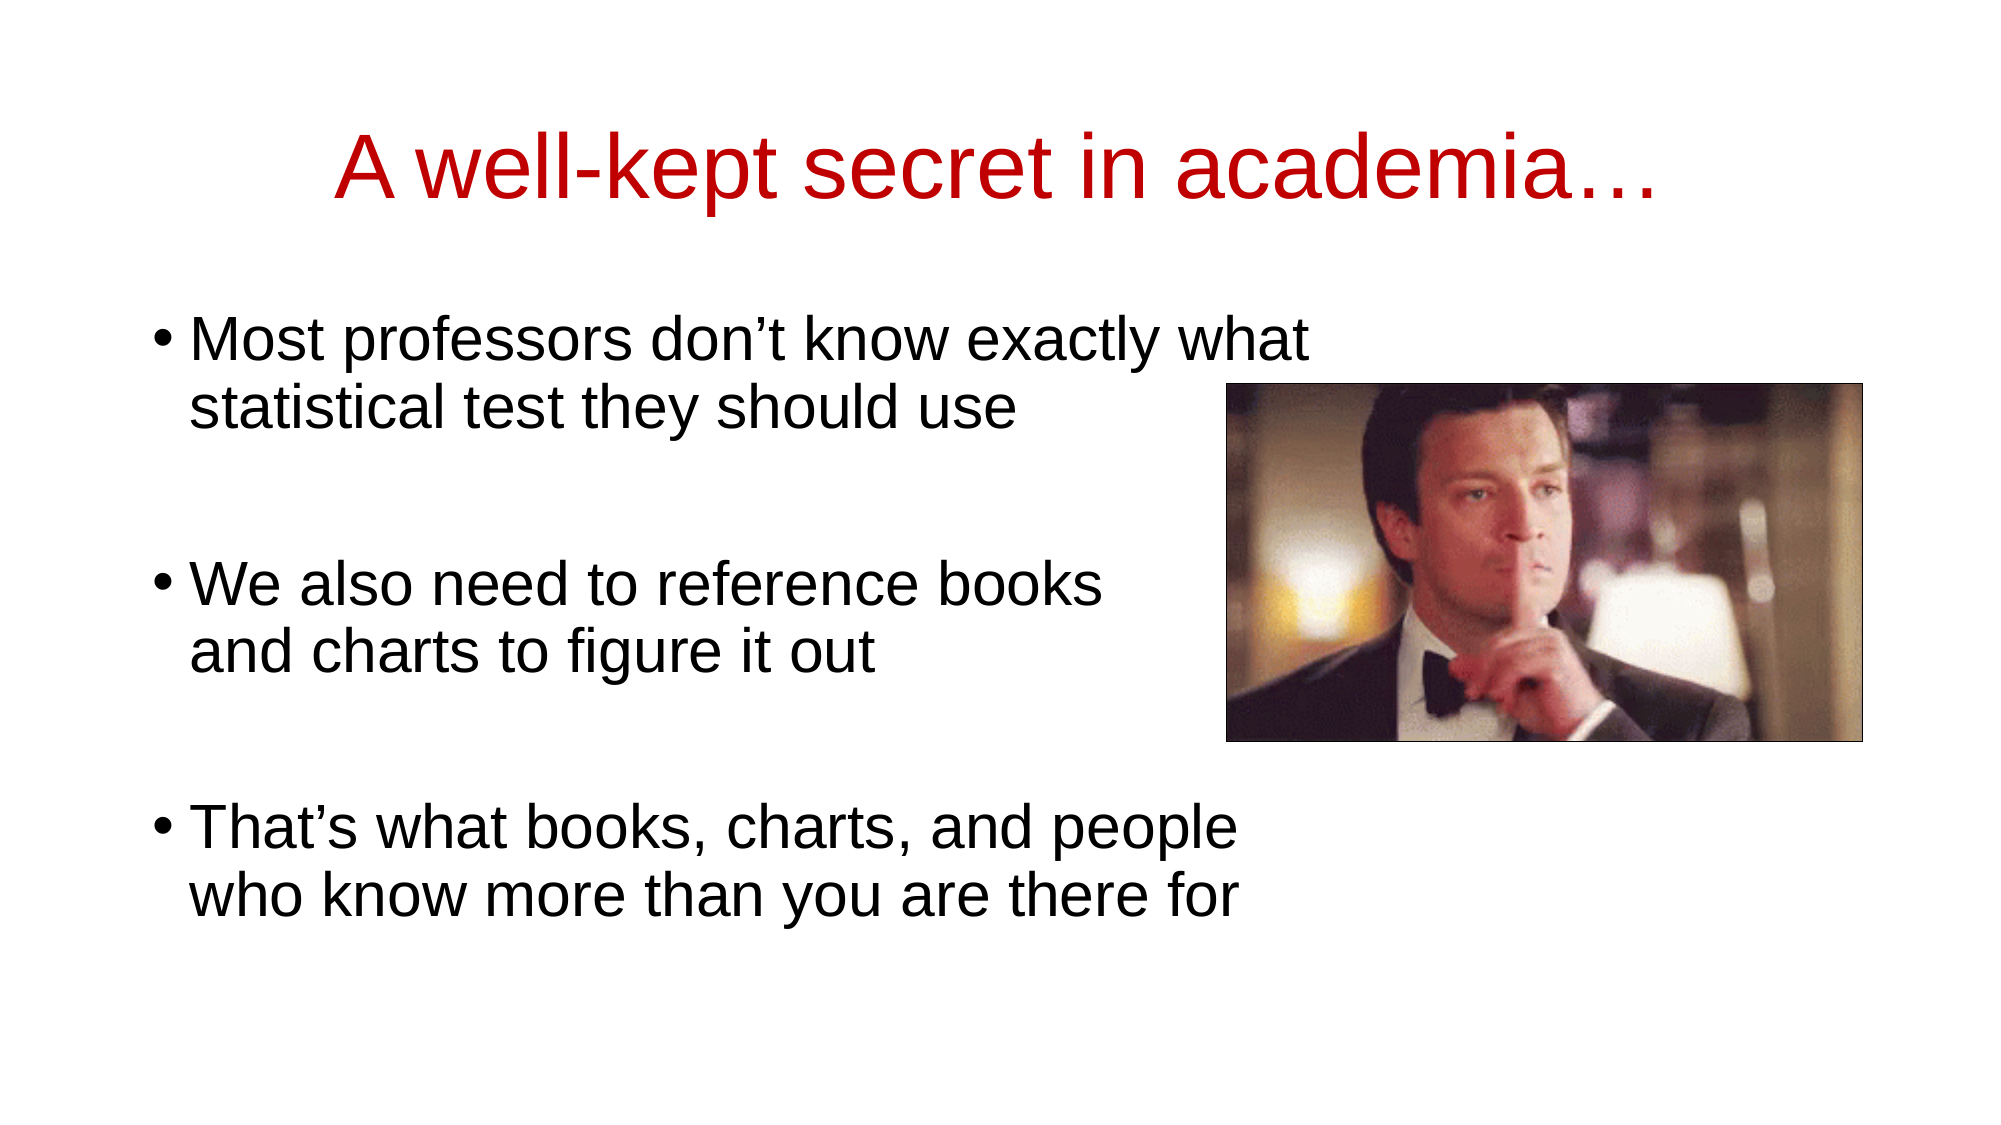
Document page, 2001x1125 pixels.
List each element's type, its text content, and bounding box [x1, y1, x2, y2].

list Most professors don’t know exactly what statistical test they should use We also need to reference books and charts to figure it out That’s what books, charts, and people who know more than you are there for [137, 299, 1344, 1014]
title A well-kept secret in academia… [137, 59, 1863, 278]
picture [1226, 383, 1863, 742]
